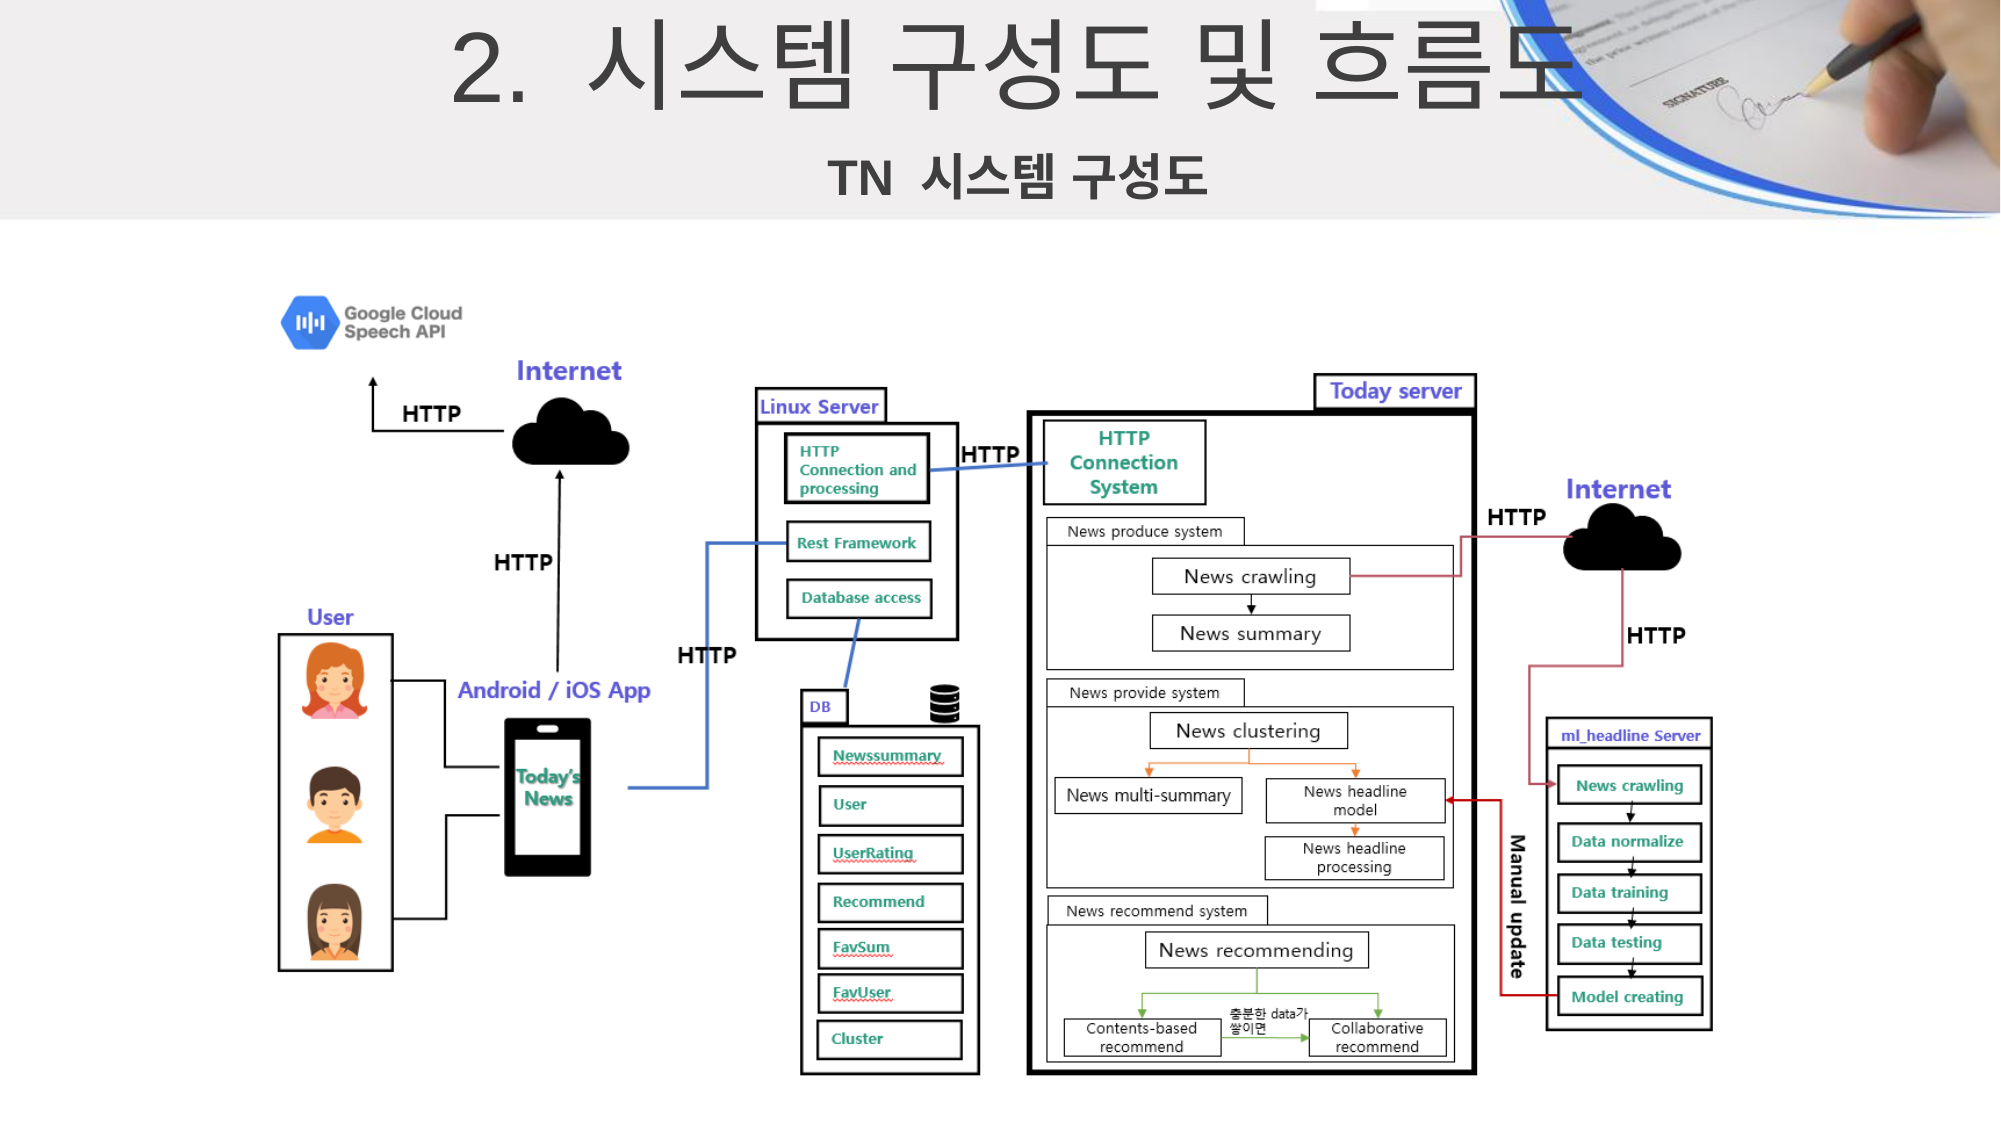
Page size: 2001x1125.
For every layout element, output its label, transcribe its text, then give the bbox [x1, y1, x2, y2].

list 2. 시스템 구성도 및 흐름도 [0, 0, 2000, 126]
picture [0, 0, 2001, 1125]
list TN 시스템 구성도 [0, 144, 2000, 208]
